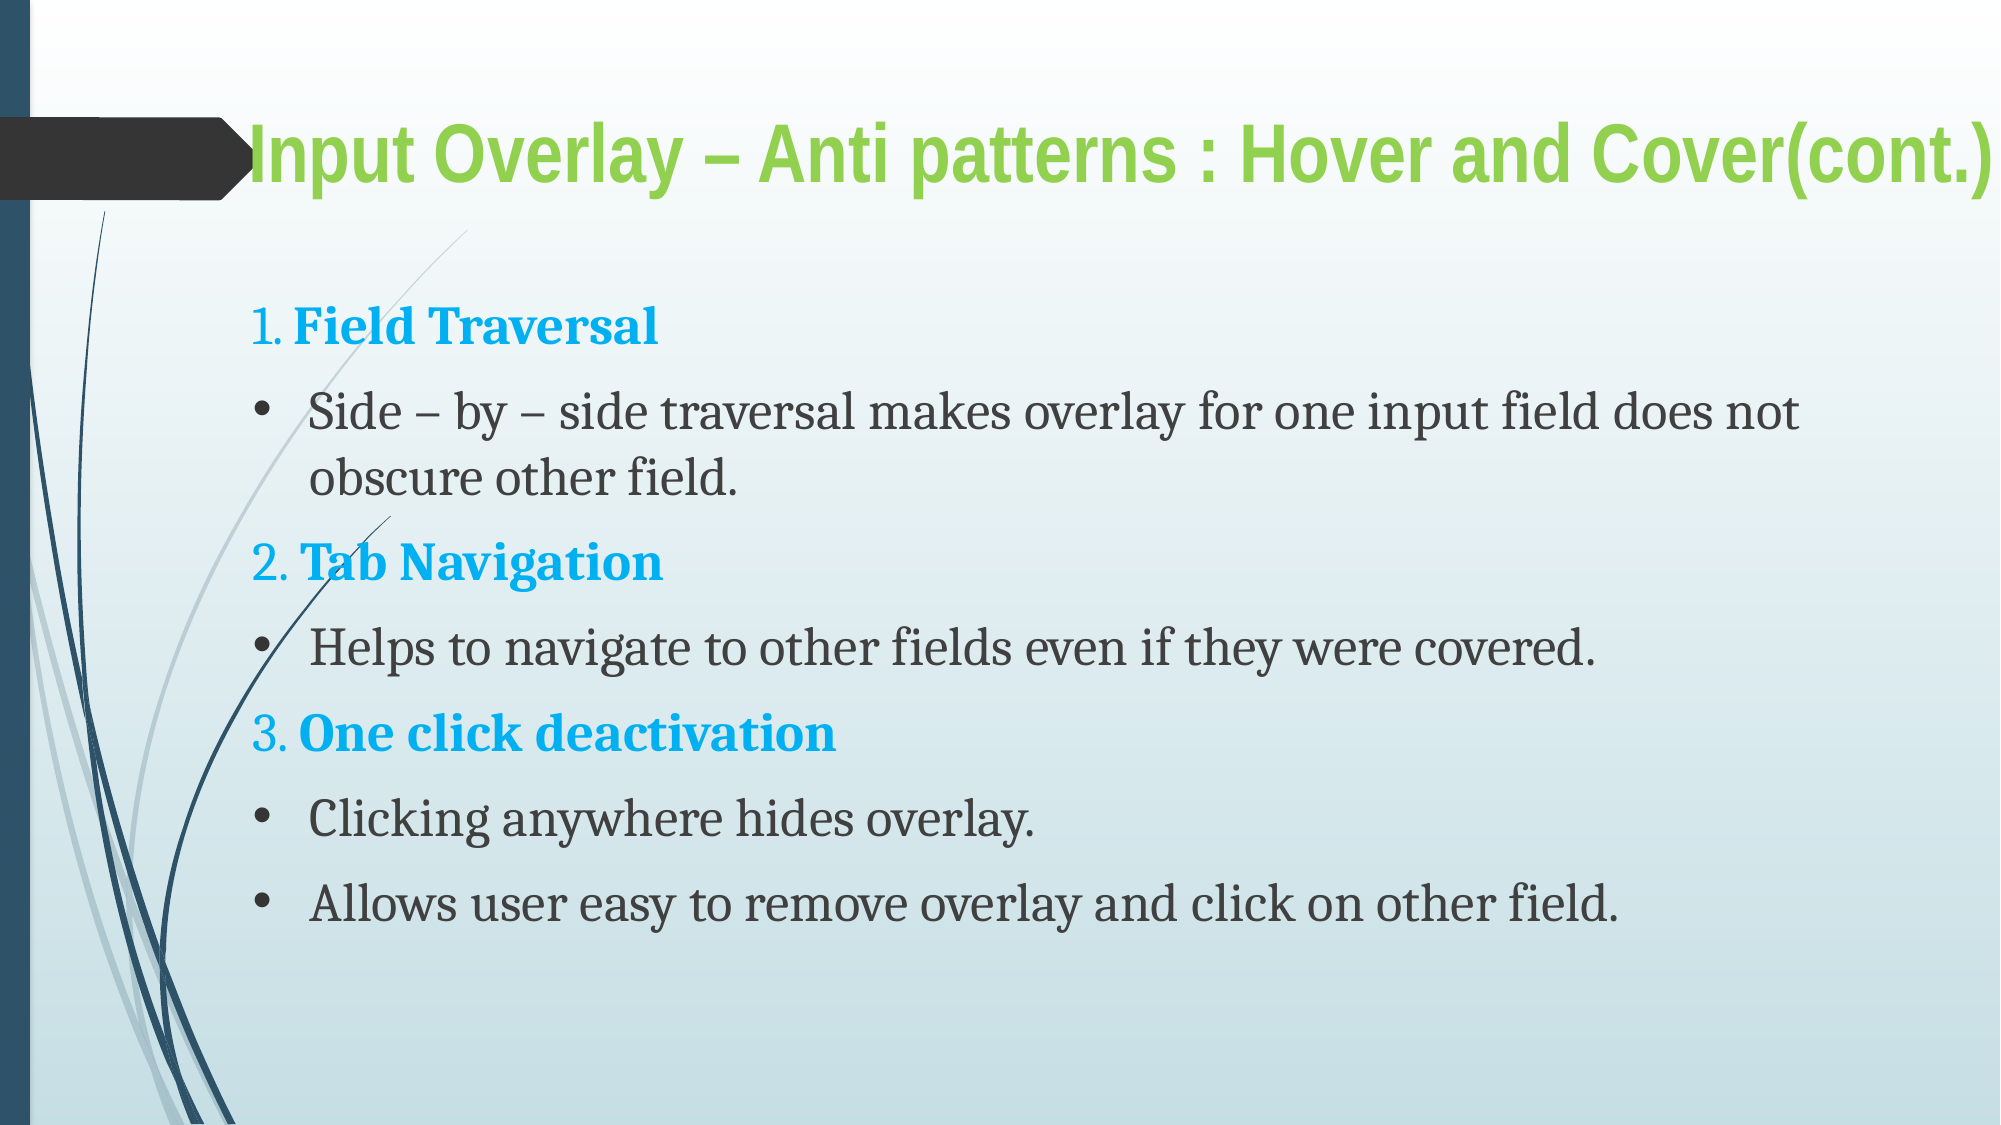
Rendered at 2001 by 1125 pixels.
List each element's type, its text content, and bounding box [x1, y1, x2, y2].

list 1. Field Traversal Side – by – side traversal makes overlay for one input field does not obscure other field. 2. Tab Navigation Helps to navigate to other fields even if they were covered. 3. One click deactivation Clicking anywhere hides overlay. Allows user easy to remove overlay and click on other field. [237, 282, 1924, 942]
text_box Input Overlay – Anti patterns : Hover and Cover(cont.) [214, 91, 2000, 209]
